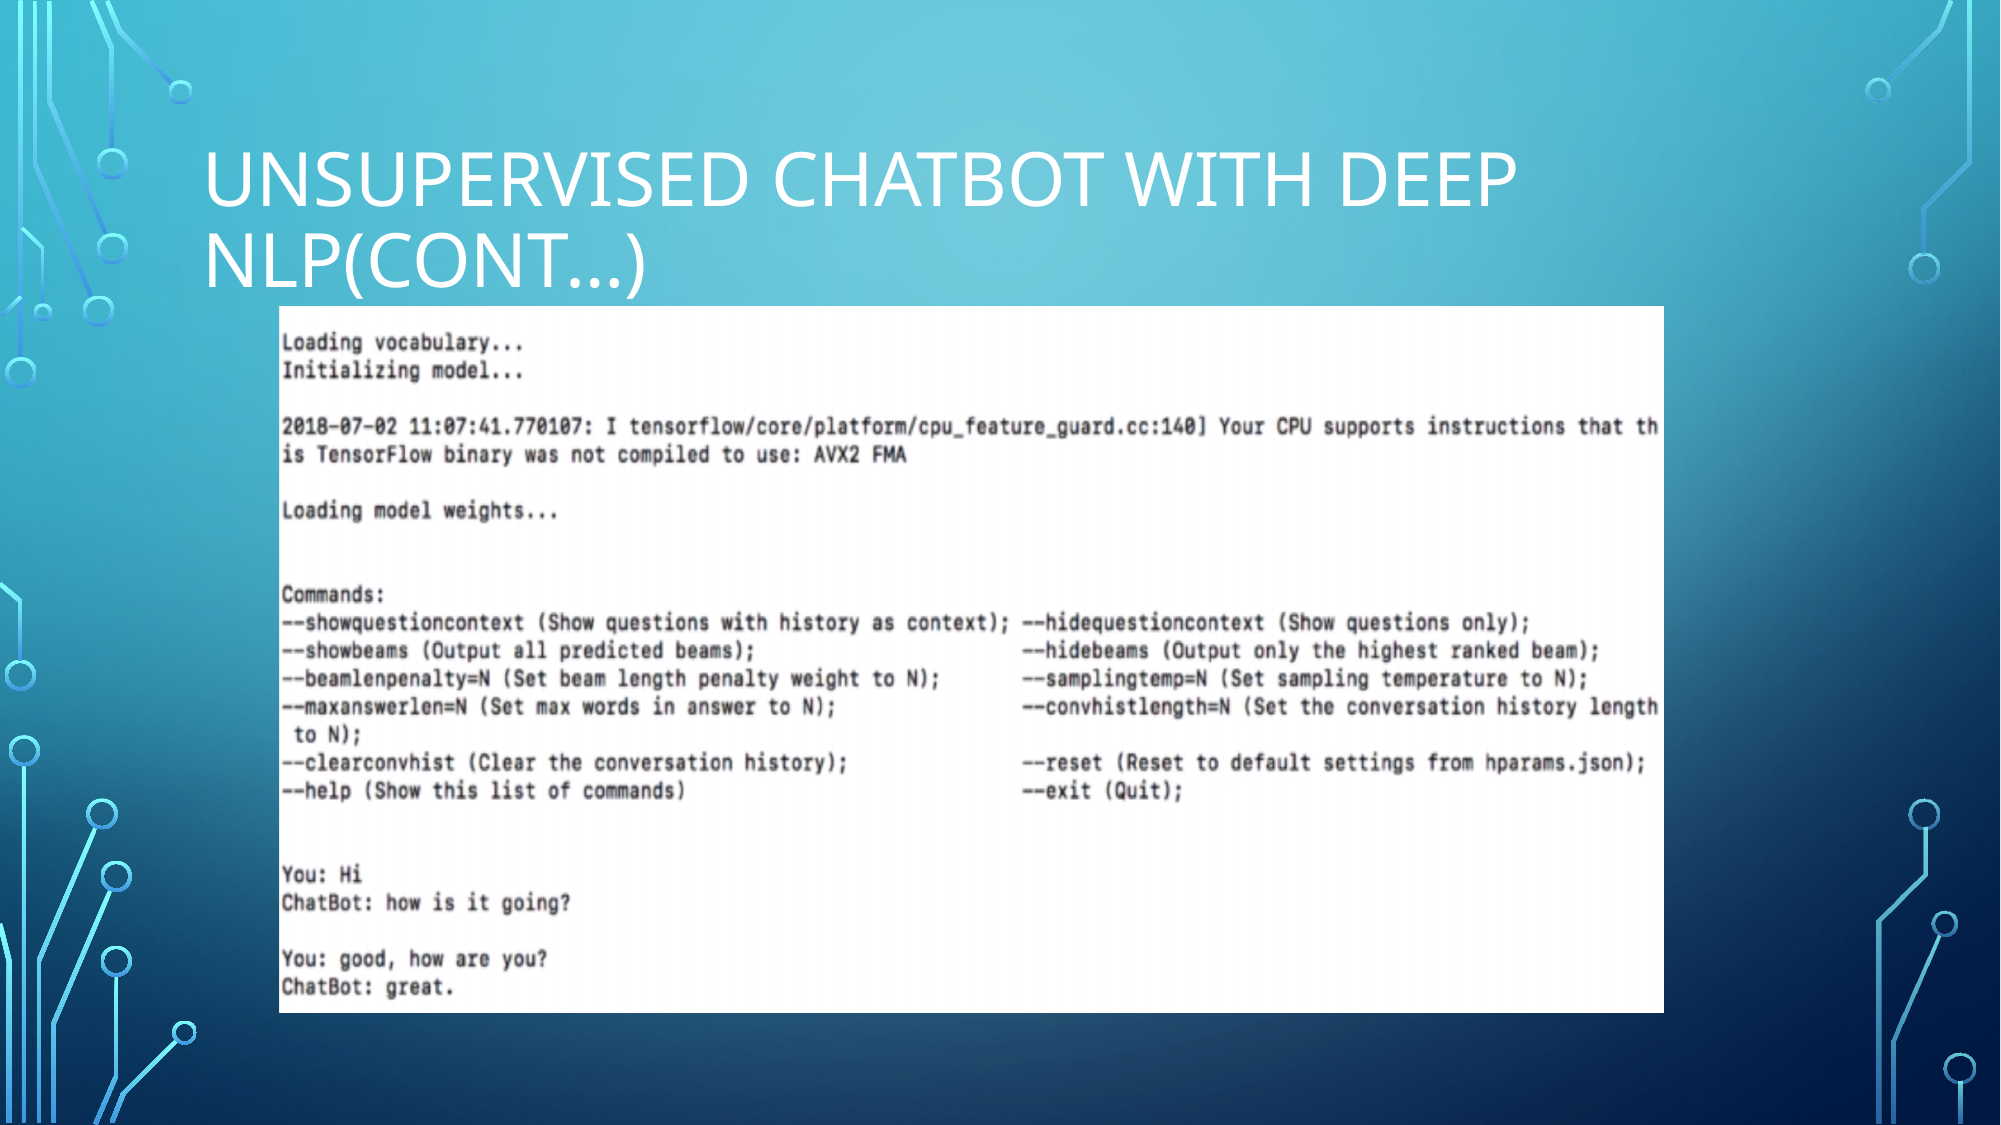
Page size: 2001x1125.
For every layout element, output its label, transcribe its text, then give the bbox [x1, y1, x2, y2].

title Unsupervised Chatbot with deep nlp(CONT…) [187, 101, 1813, 344]
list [279, 305, 1664, 1013]
